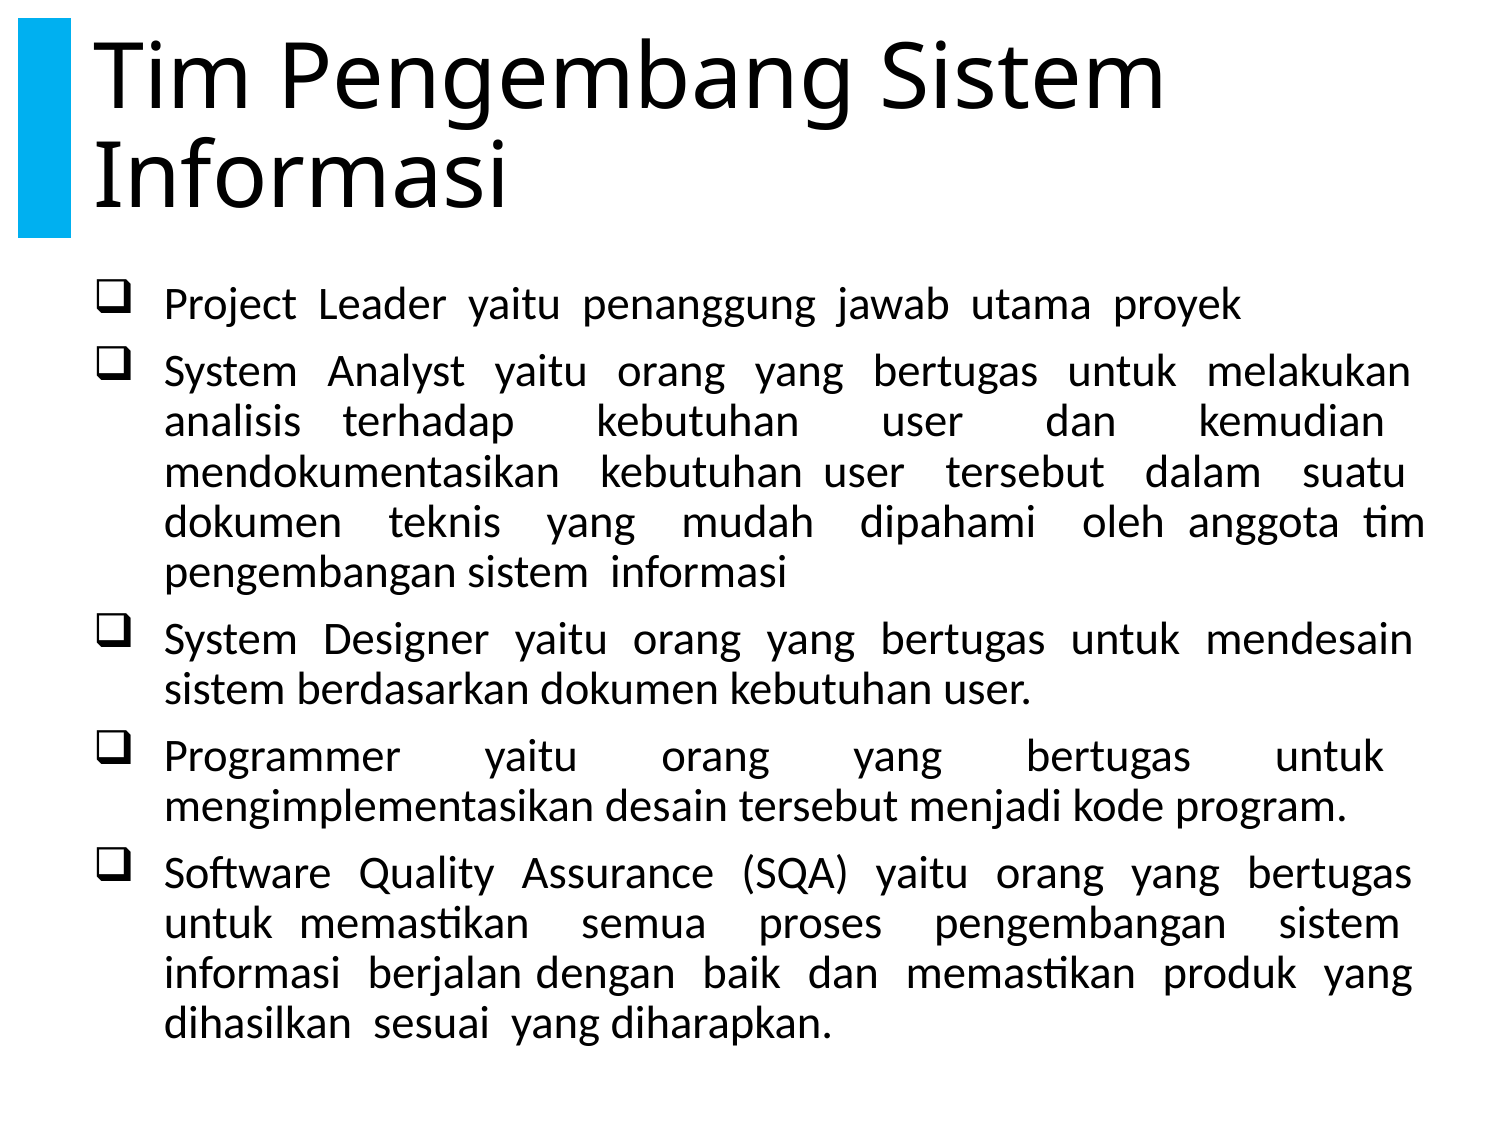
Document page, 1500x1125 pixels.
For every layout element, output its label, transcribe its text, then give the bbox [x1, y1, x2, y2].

list Project Leader yaitu penanggung jawab utama proyek System Analyst yaitu orang yang bertugas untuk melakukan analisis terhadap kebutuhan user dan kemudian mendokumentasikan kebutuhan user tersebut dalam suatu dokumen teknis yang mudah dipahami oleh anggota tim pengembangan sistem informasi System Designer yaitu orang yang bertugas untuk mendesain sistem berdasarkan dokumen kebutuhan user. Programmer yaitu orang yang bertugas untuk mengimplementasikan desain tersebut menjadi kode program. Software Quality Assurance (SQA) yaitu orang yang bertugas untuk memastikan semua proses pengembangan sistem informasi berjalan dengan baik dan memastikan produk yang dihasilkan sesuai yang diharapkan. [78, 272, 1443, 1070]
title Tim Pengembang Sistem Informasi [78, 19, 1443, 237]
